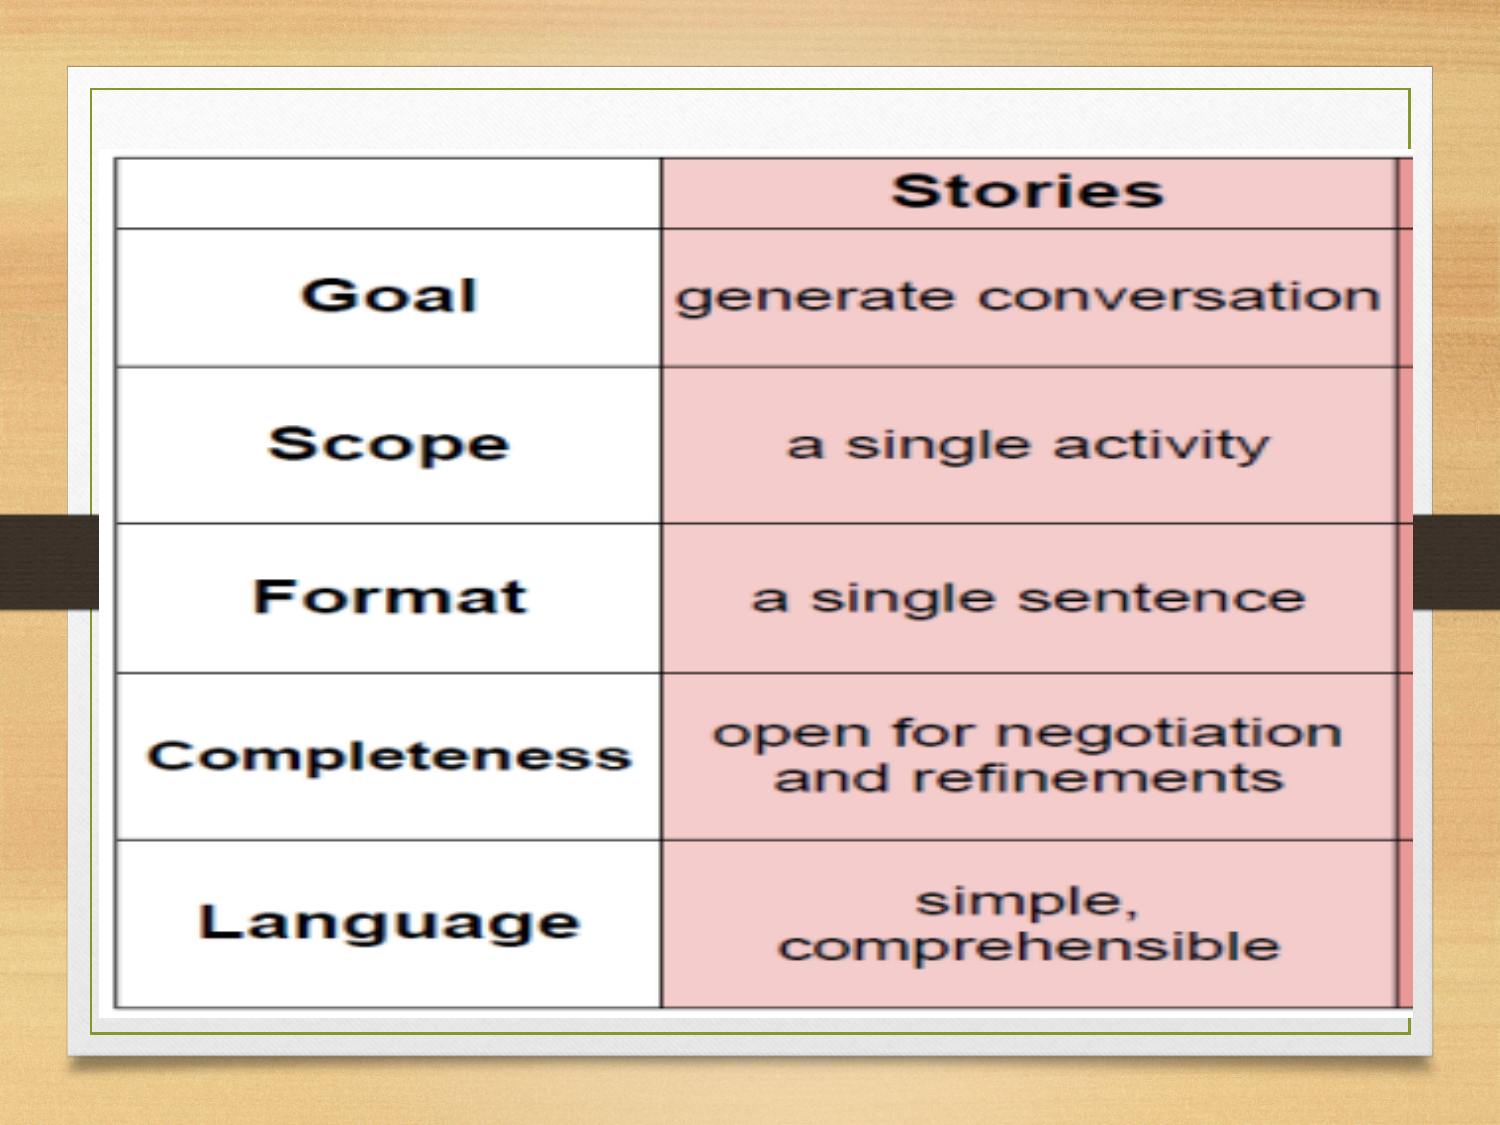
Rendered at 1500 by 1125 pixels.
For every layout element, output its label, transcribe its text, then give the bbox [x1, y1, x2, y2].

slide_number 41 [1243, 1019, 1309, 1024]
picture [0, 0, 1500, 1125]
